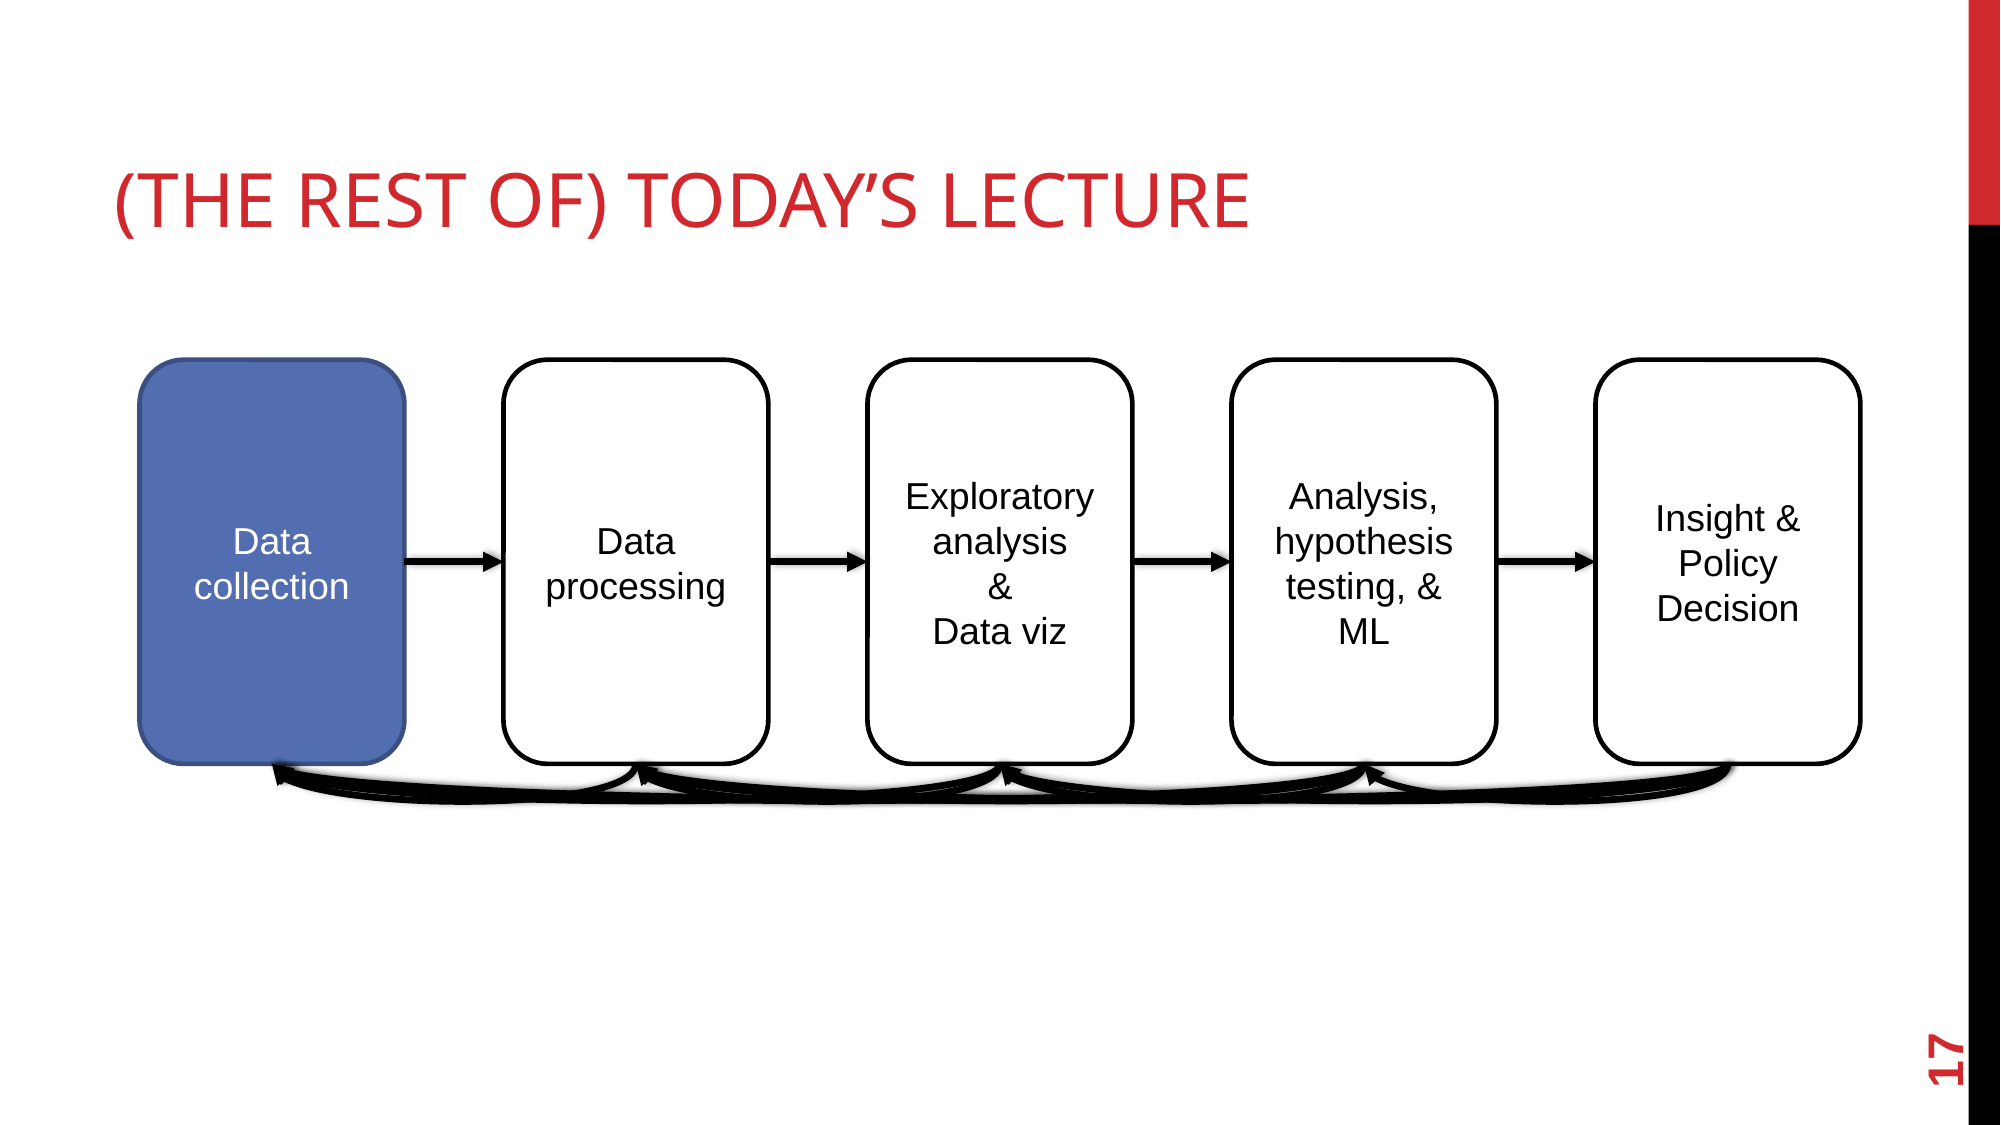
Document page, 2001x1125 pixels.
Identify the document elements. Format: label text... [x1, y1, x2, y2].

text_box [768, 359, 1131, 762]
text_box Data collection [139, 359, 399, 764]
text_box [1496, 359, 1861, 765]
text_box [1132, 359, 1495, 763]
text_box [404, 359, 767, 761]
slide_number ‹#› [1903, 887, 1984, 1104]
title (THE REST OF) TODAY’S LECTURE [99, 25, 1542, 250]
